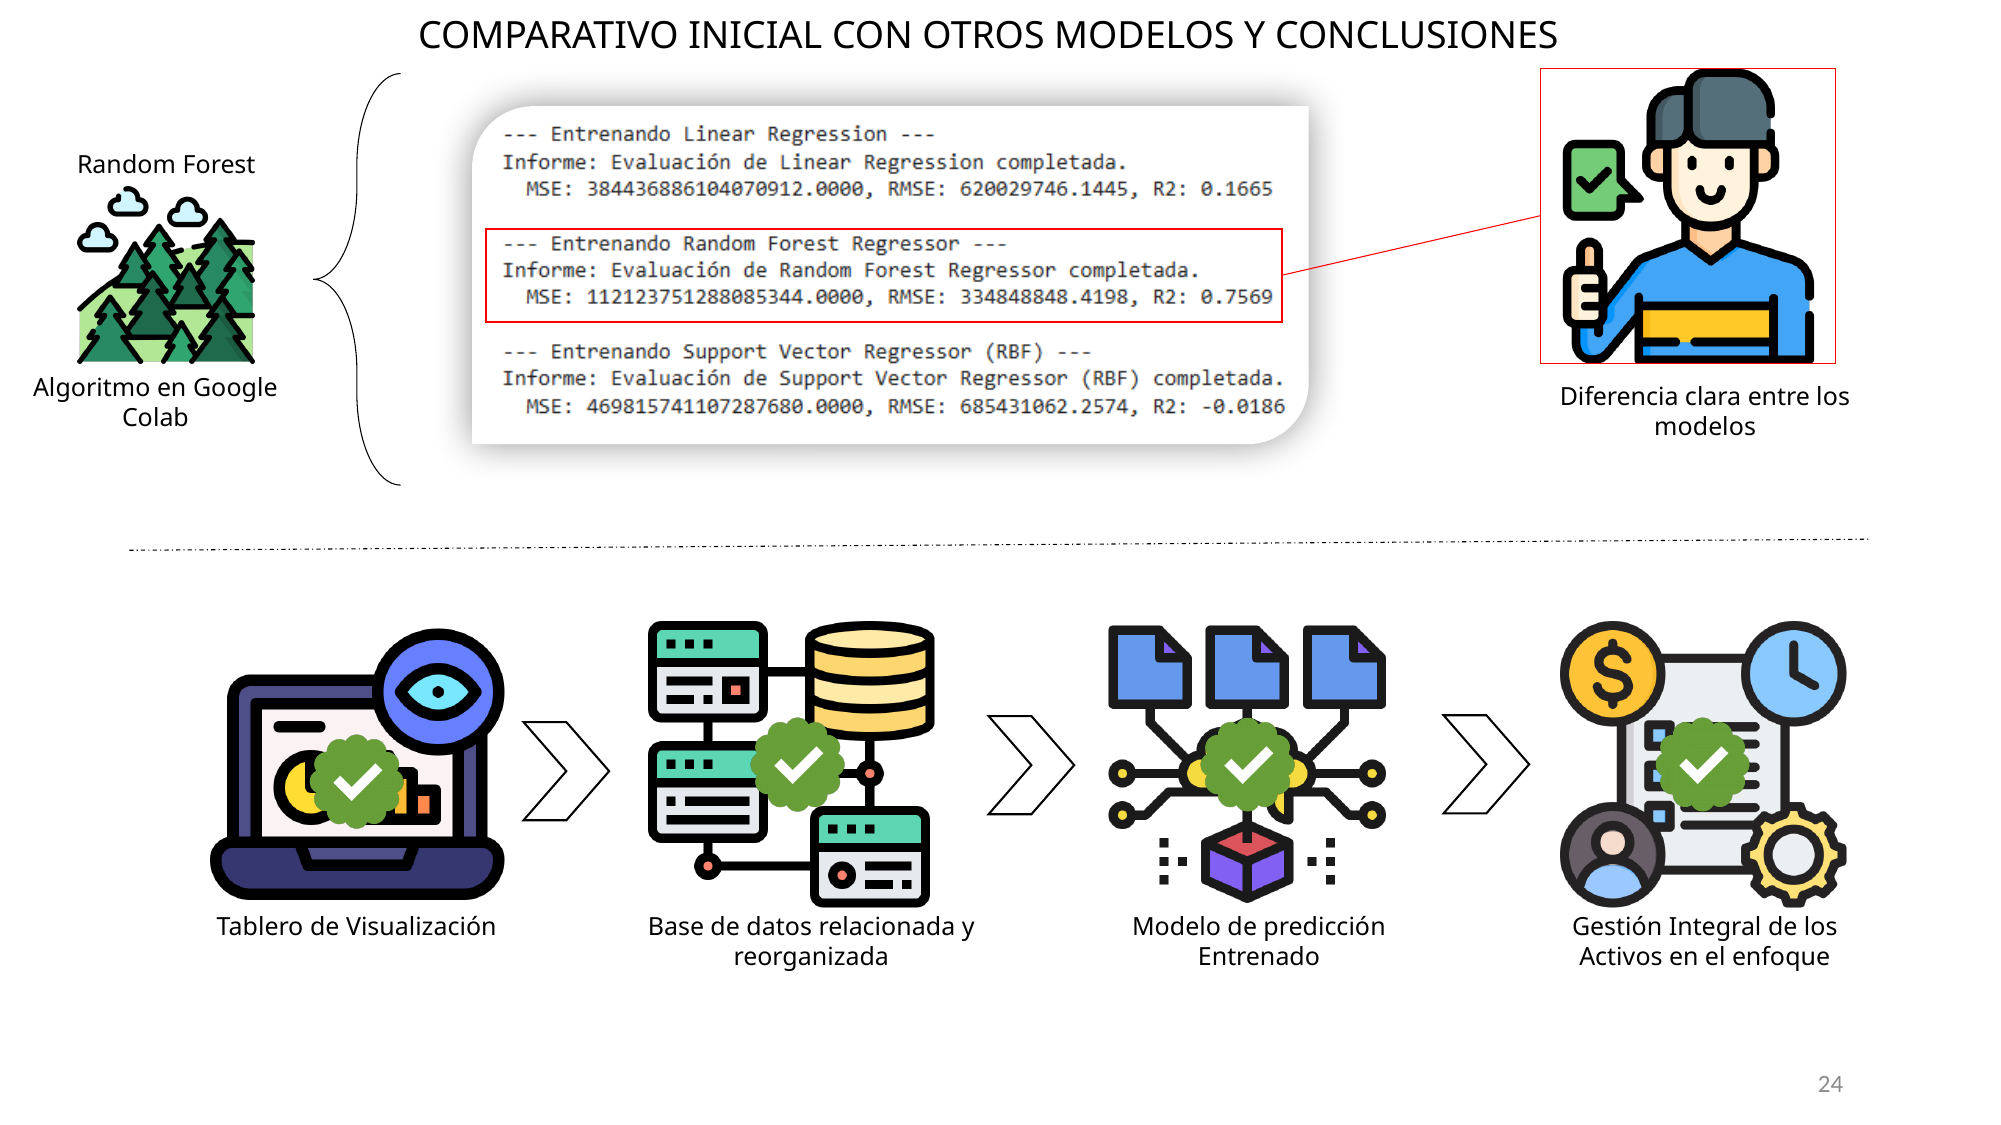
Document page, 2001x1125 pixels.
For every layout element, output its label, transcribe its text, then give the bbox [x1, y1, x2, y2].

text_box Random Forest [0, 140, 334, 186]
text_box COMPARATIVO INICIAL CON OTROS MODELOS Y CONCLUSIONES [369, 3, 1609, 63]
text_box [129, 539, 1871, 551]
picture [479, 113, 1302, 437]
text_box Gestión Integral de los Activos en el enfoque [1538, 903, 1872, 978]
picture [77, 186, 255, 364]
picture [1555, 616, 1851, 912]
text_box [313, 73, 401, 486]
text_box [521, 721, 611, 822]
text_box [1282, 215, 1541, 276]
picture [209, 616, 505, 912]
picture [1540, 67, 1836, 364]
text_box [1441, 714, 1531, 815]
slide_number 24 [1408, 1052, 1859, 1112]
text_box Diferencia clara entre los modelos [1538, 372, 1872, 448]
text_box Tablero de Visualización [190, 903, 524, 949]
text_box Modelo de predicción Entrenado [1092, 903, 1426, 978]
picture [643, 616, 939, 912]
text_box [986, 715, 1076, 816]
text_box Base de datos relacionada y reorganizada [615, 903, 1008, 978]
text_box Algoritmo en Google Colab [0, 363, 312, 439]
picture [1099, 616, 1395, 912]
